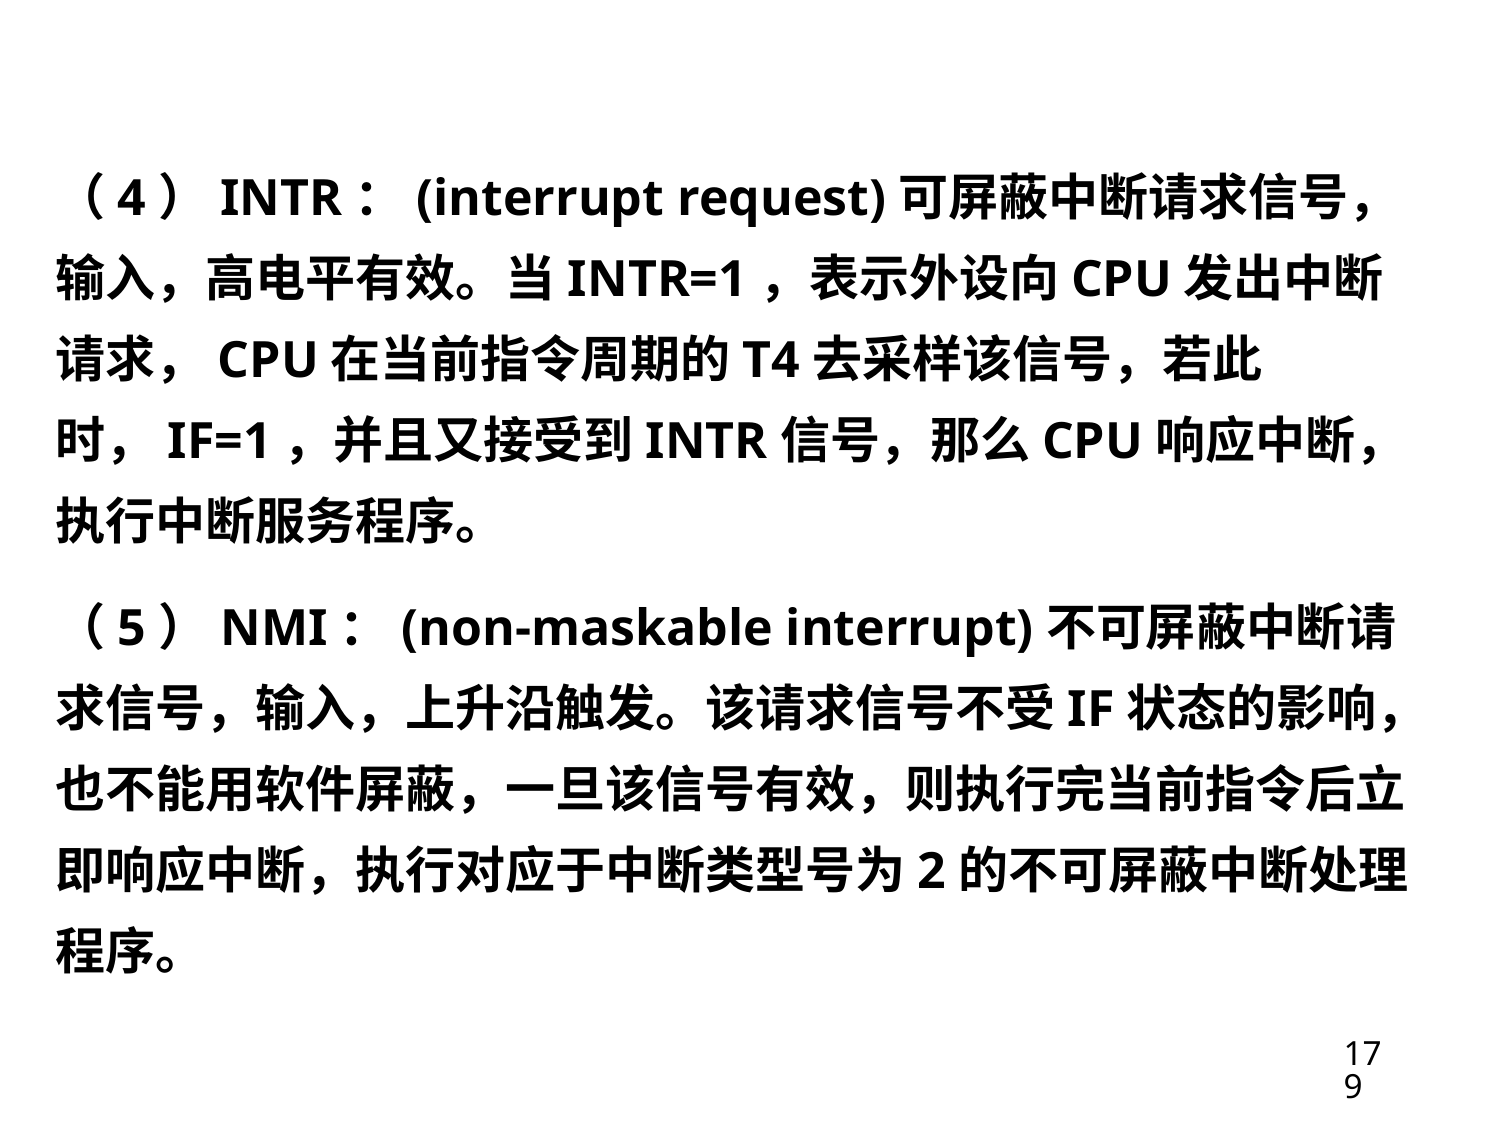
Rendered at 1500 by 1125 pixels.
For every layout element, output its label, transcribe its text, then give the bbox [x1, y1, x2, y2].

slide_number 179 [1328, 1024, 1407, 1103]
text_box （4）INTR：(interrupt request)可屏蔽中断请求信号，输入，高电平有效。当INTR=1，表示外设向CPU发出中断请求，CPU在当前指令周期的T4去采样该信号，若此时，IF=1，并且又接受到INTR信号，那么CPU响应中断，执行中断服务程序。 （5）NMI：(non-maskable interrupt)不可屏蔽中断请求信号，输入，上升沿触发。该请求信号不受IF状态的影响，也不能用软件屏蔽，一旦该信号有效，则执行完当前指令后立即响应中断，执行对应于中断类型号为2的不可屏蔽中断处理程序。 [41, 137, 1447, 987]
